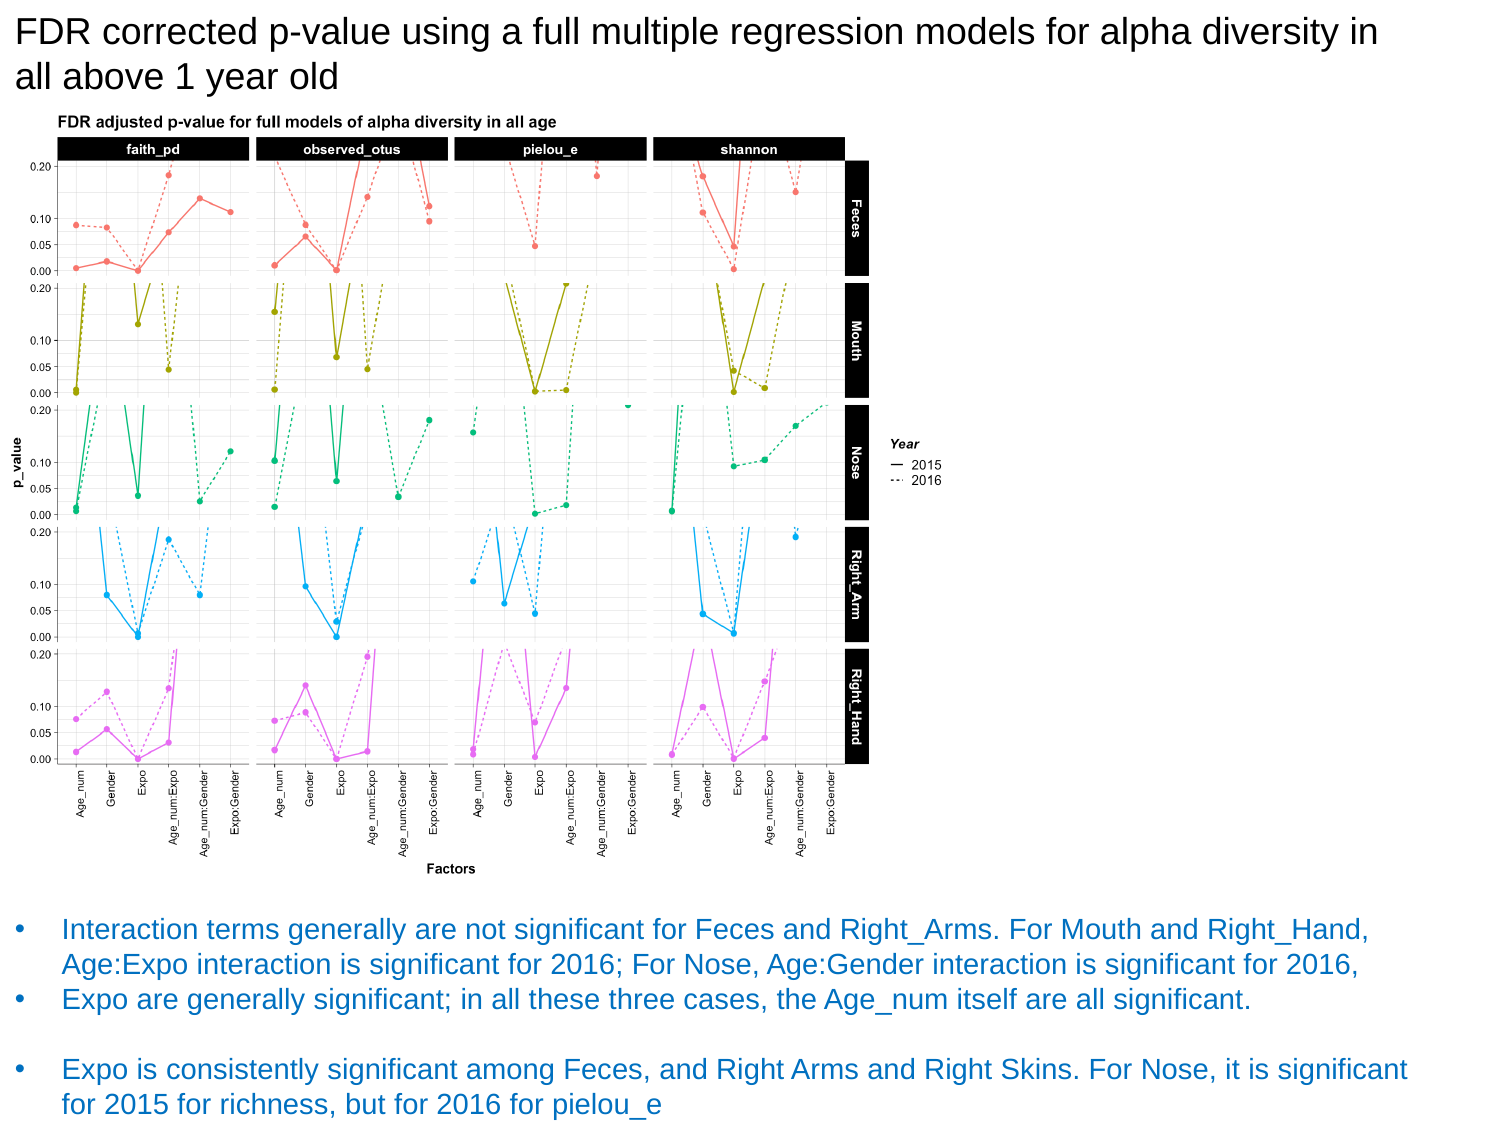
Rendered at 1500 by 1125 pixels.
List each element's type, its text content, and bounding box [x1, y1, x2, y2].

picture [9, 105, 947, 890]
text_box Interaction terms generally are not significant for Feces and Right_Arms. For Mouth and Right_Hand, Age:Expo interaction is significant for 2016; For Nose, Age:Gender interaction is significant for 2016, Expo are generally significant; in all these three cases, the Age_num itself are all significant. Expo is consistently significant among Feces, and Right Arms and Right Skins. For Nose, it is significant for 2015 for richness, but for 2016 for pielou_e [0, 903, 1450, 1125]
text_box FDR corrected p-value using a full multiple regression models for alpha diversity in all above 1 year old [0, 0, 1438, 105]
